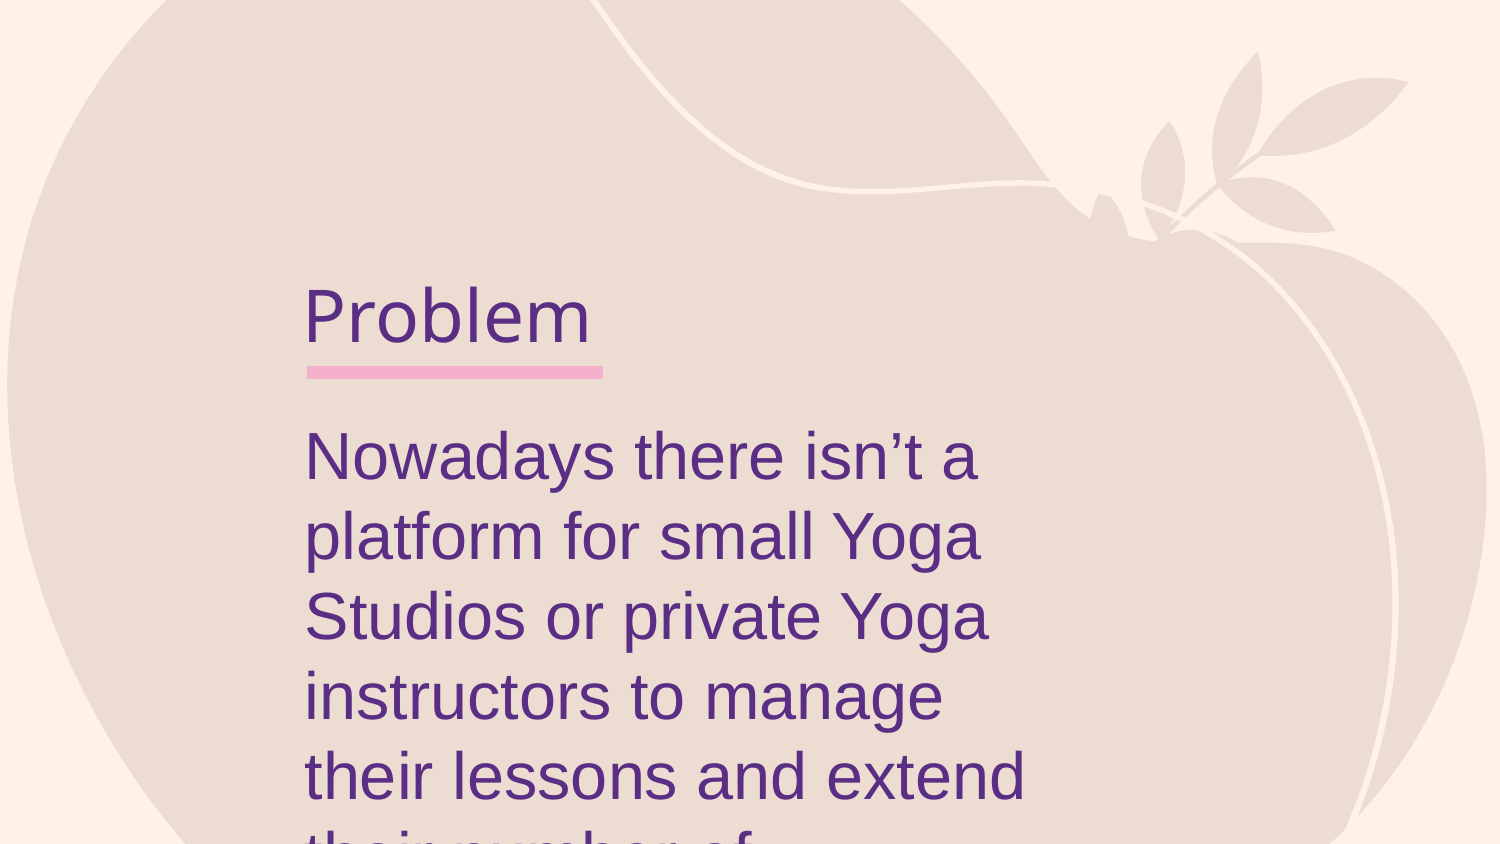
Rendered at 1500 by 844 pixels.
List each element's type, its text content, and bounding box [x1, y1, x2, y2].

title Problem [302, 270, 806, 366]
subtitle Nowadays there isn’t a platform for small Yoga Studios or private Yoga instructors to manage their lessons and extend their number of customers. [304, 412, 1065, 713]
